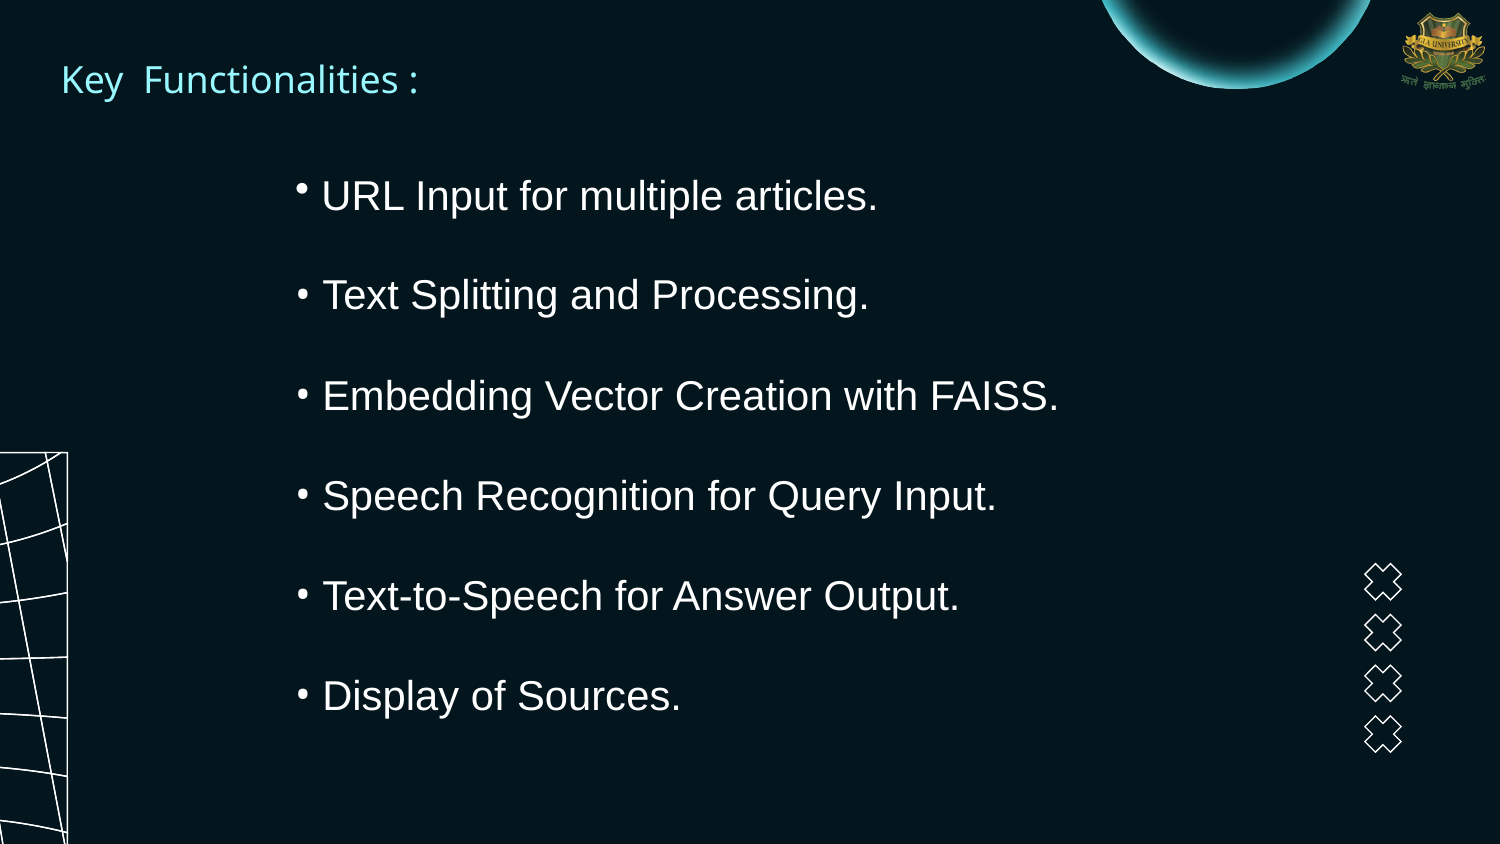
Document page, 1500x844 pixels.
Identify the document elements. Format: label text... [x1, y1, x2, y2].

picture [1090, 0, 1382, 89]
picture [1401, 12, 1486, 91]
subtitle Key Functionalities : [45, 45, 535, 116]
subtitle URL Input for multiple articles. Text Splitting and Processing. Embedding Vector Creation with FAISS. Speech Recognition for Query Input. Text-to-Speech for Answer Output. Display of Sources. [280, 160, 1103, 777]
